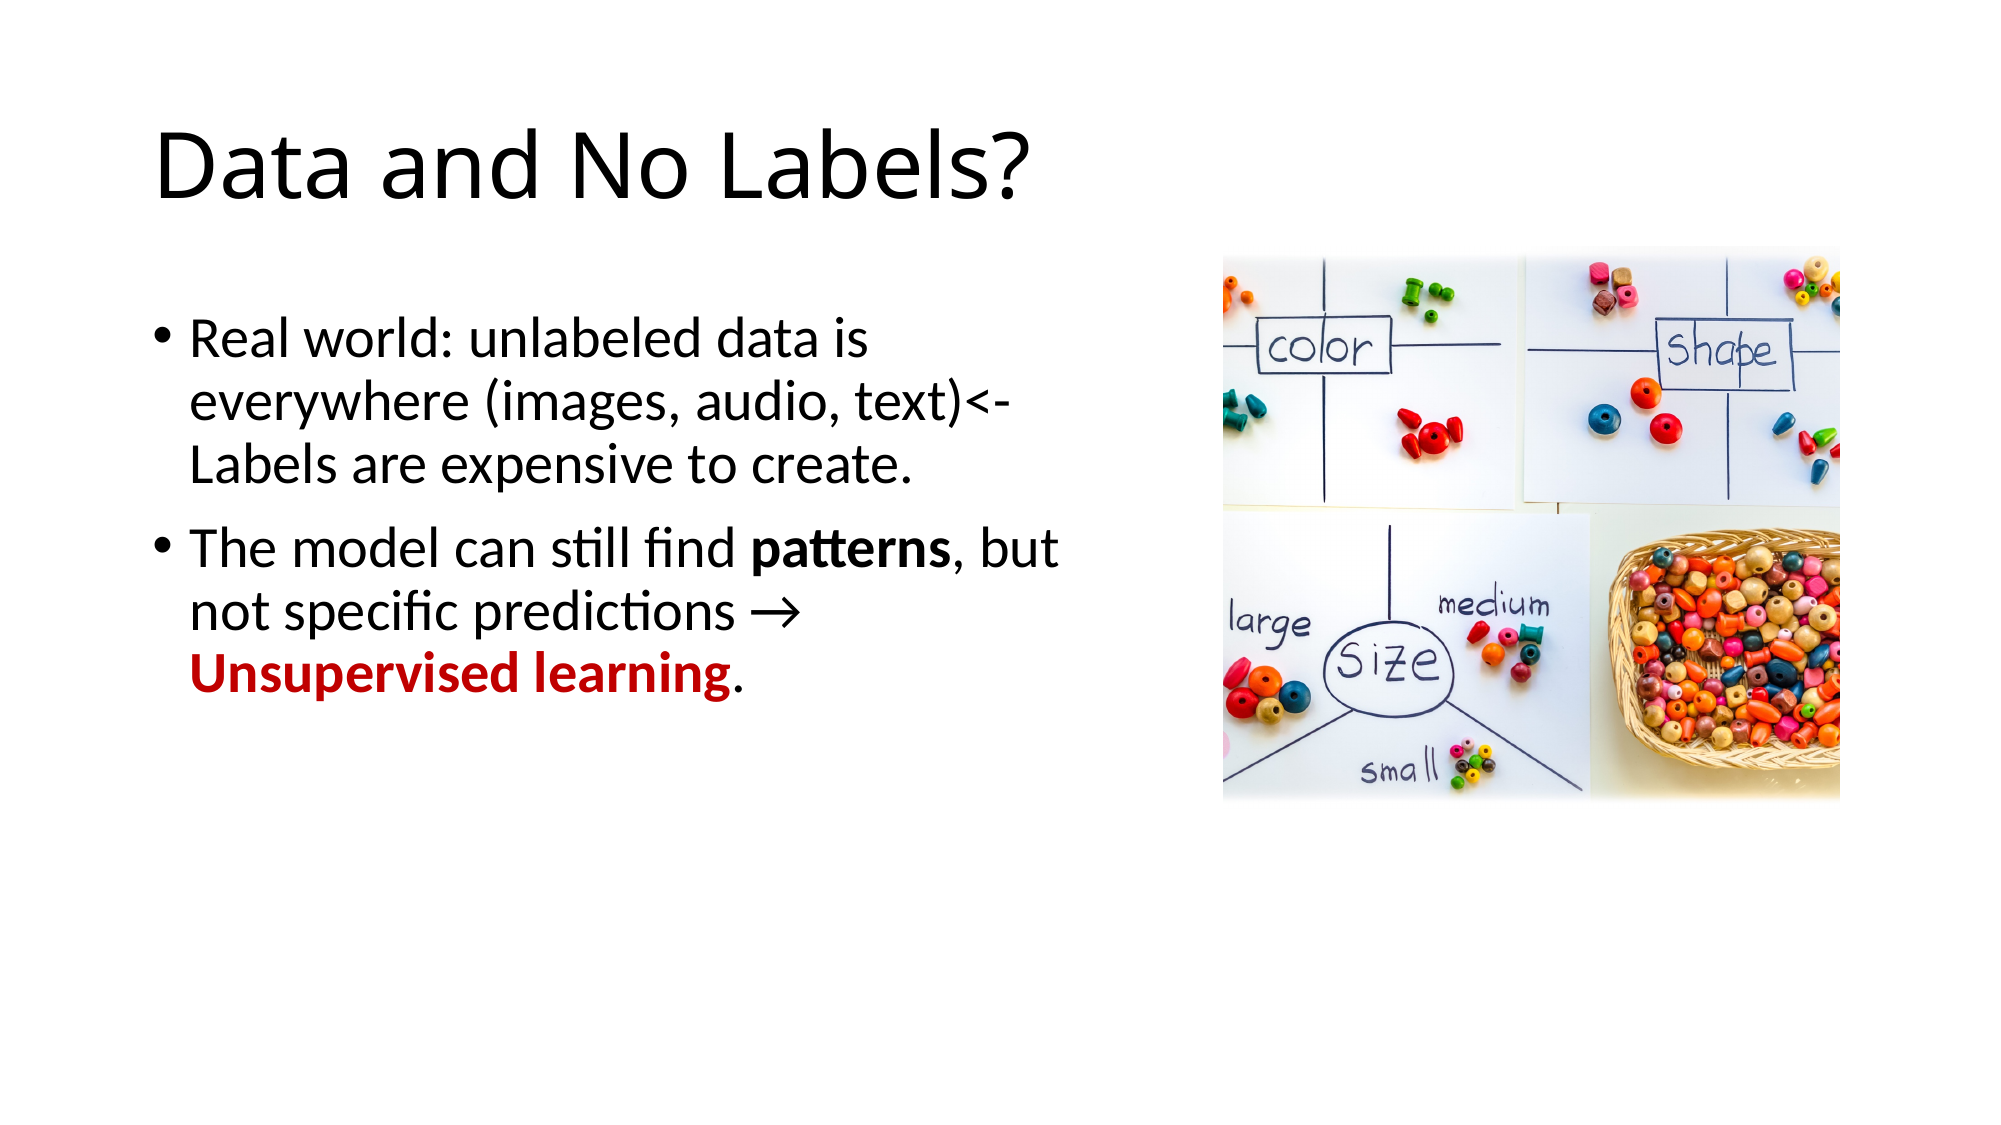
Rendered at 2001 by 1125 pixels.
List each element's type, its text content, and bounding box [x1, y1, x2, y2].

list Real world: unlabeled data is everywhere (images, audio, text)<- Labels are expensive to create. The model can still find patterns, but not specific predictions → Unsupervised learning. [137, 299, 1156, 1014]
picture [1223, 246, 1840, 810]
title Data and No Labels? [137, 59, 1863, 278]
